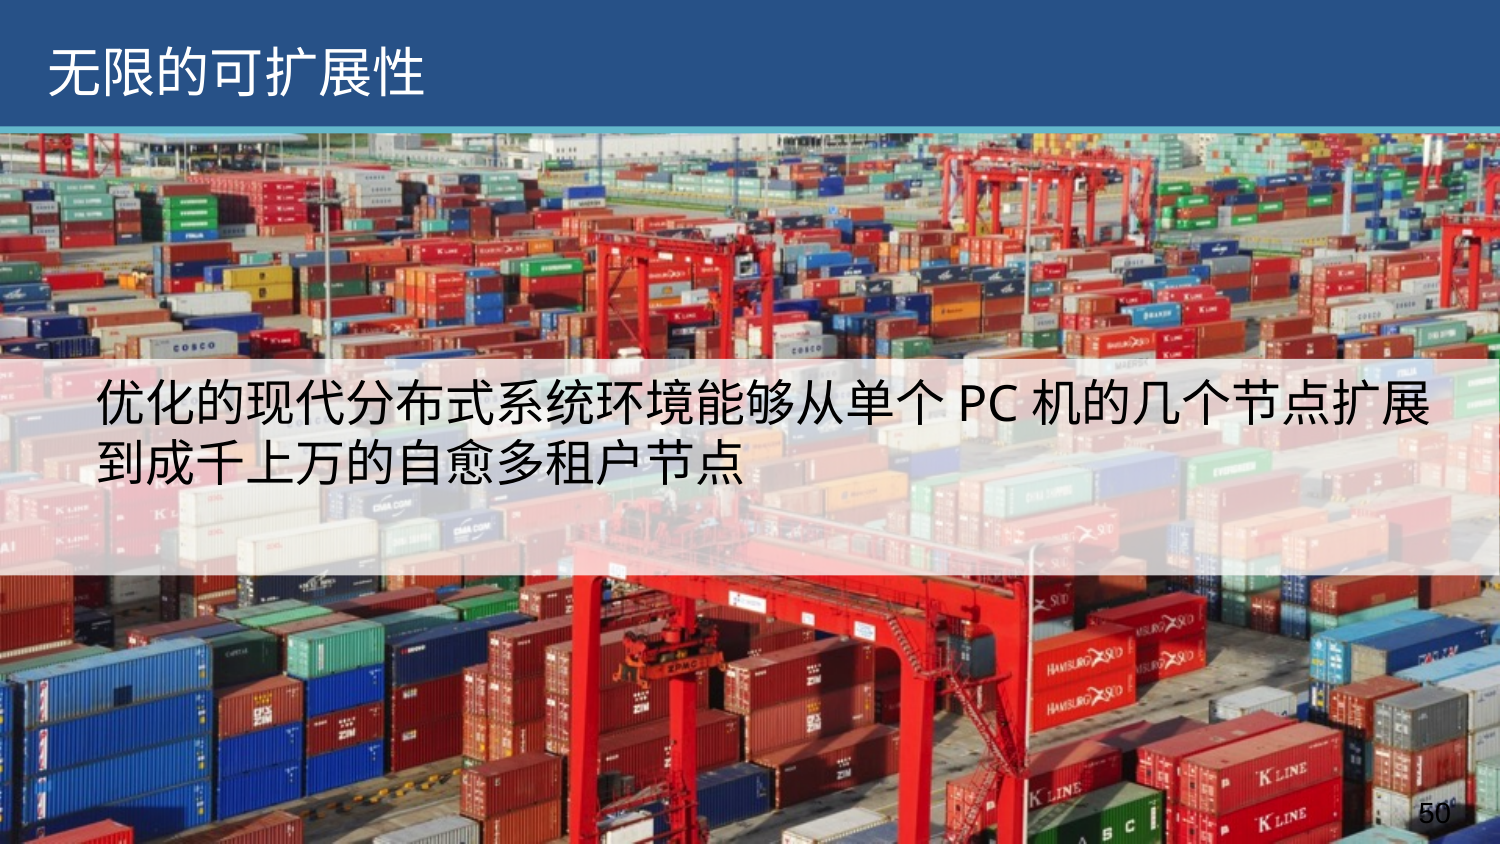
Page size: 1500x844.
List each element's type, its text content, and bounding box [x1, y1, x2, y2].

title 无限的可扩展性 [26, 15, 1464, 127]
picture [0, 133, 1500, 844]
text_box [0, 127, 1500, 132]
text_box [0, 0, 1500, 127]
